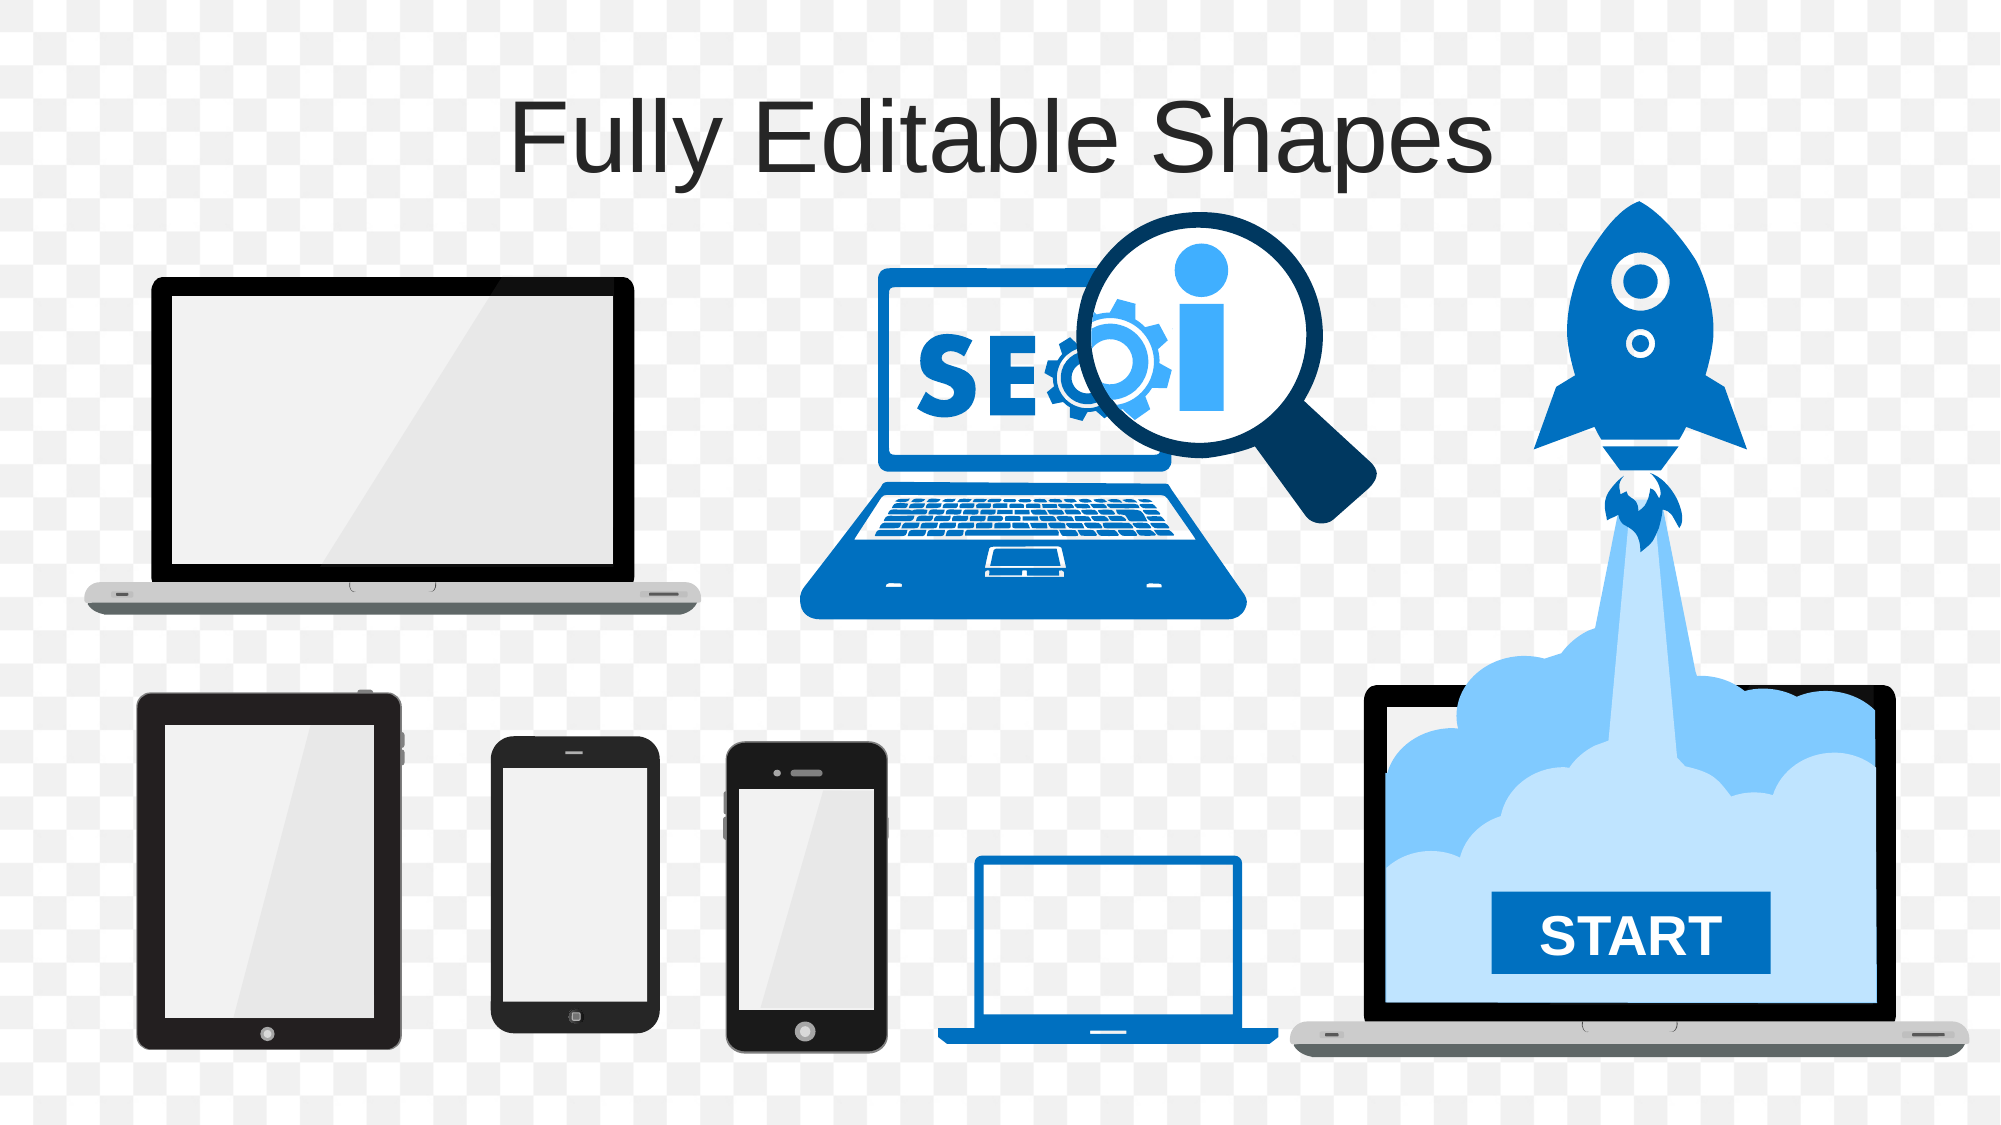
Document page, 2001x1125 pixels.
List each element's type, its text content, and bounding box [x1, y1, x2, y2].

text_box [799, 211, 1377, 620]
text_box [81, 274, 703, 616]
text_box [133, 686, 405, 1052]
list Fully Editable Shapes [53, 82, 1952, 202]
picture [0, 0, 2001, 1125]
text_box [490, 736, 660, 1034]
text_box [720, 738, 890, 1054]
text_box [937, 854, 1280, 1045]
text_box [1287, 200, 1972, 1059]
